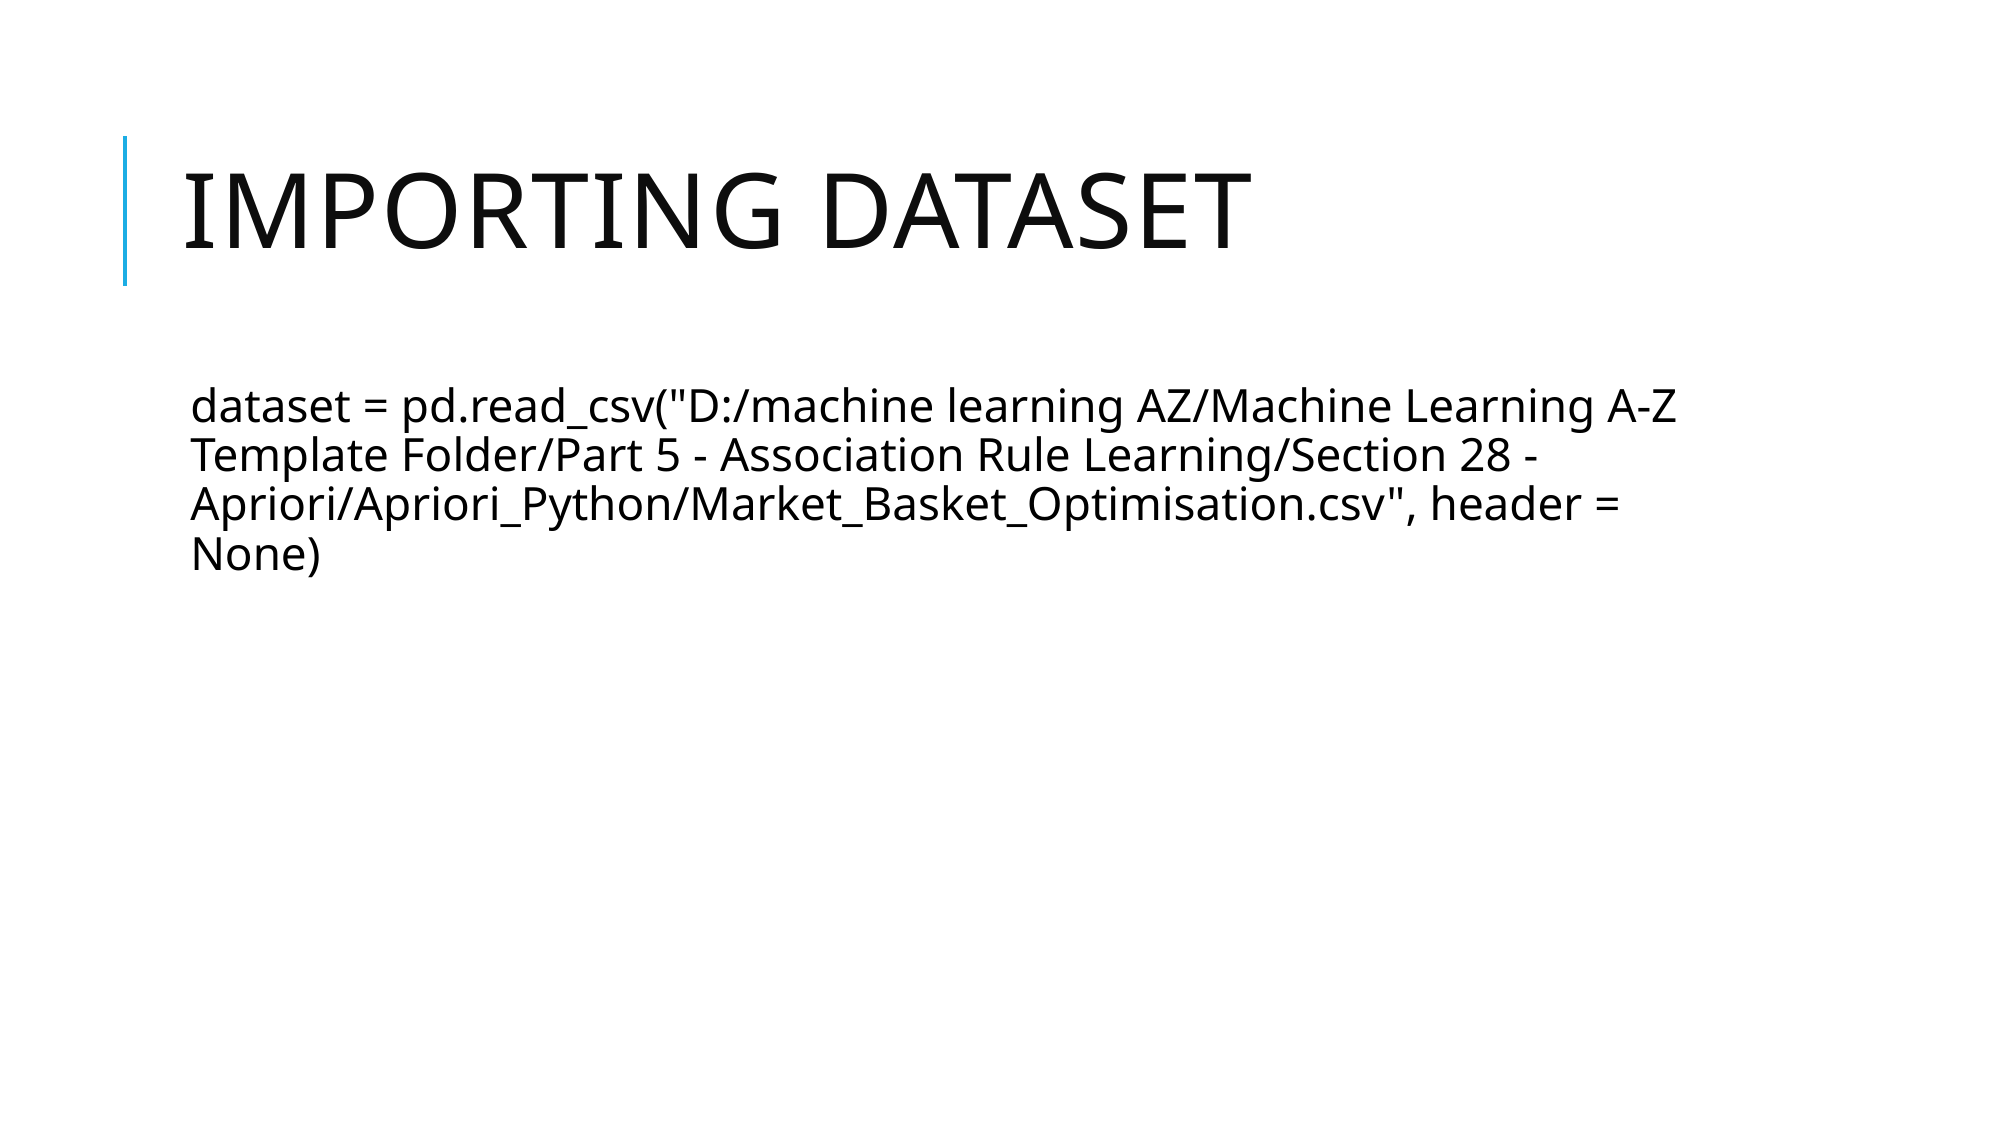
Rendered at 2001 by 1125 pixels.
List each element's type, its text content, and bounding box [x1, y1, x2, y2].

list dataset = pd.read_csv("D:/machine learning AZ/Machine Learning A-Z Template Folder/Part 5 - Association Rule Learning/Section 28 - Apriori/Apriori_Python/Market_Basket_Optimisation.csv", header = None) [168, 375, 1763, 1035]
title Importing dataset [168, 96, 1763, 342]
